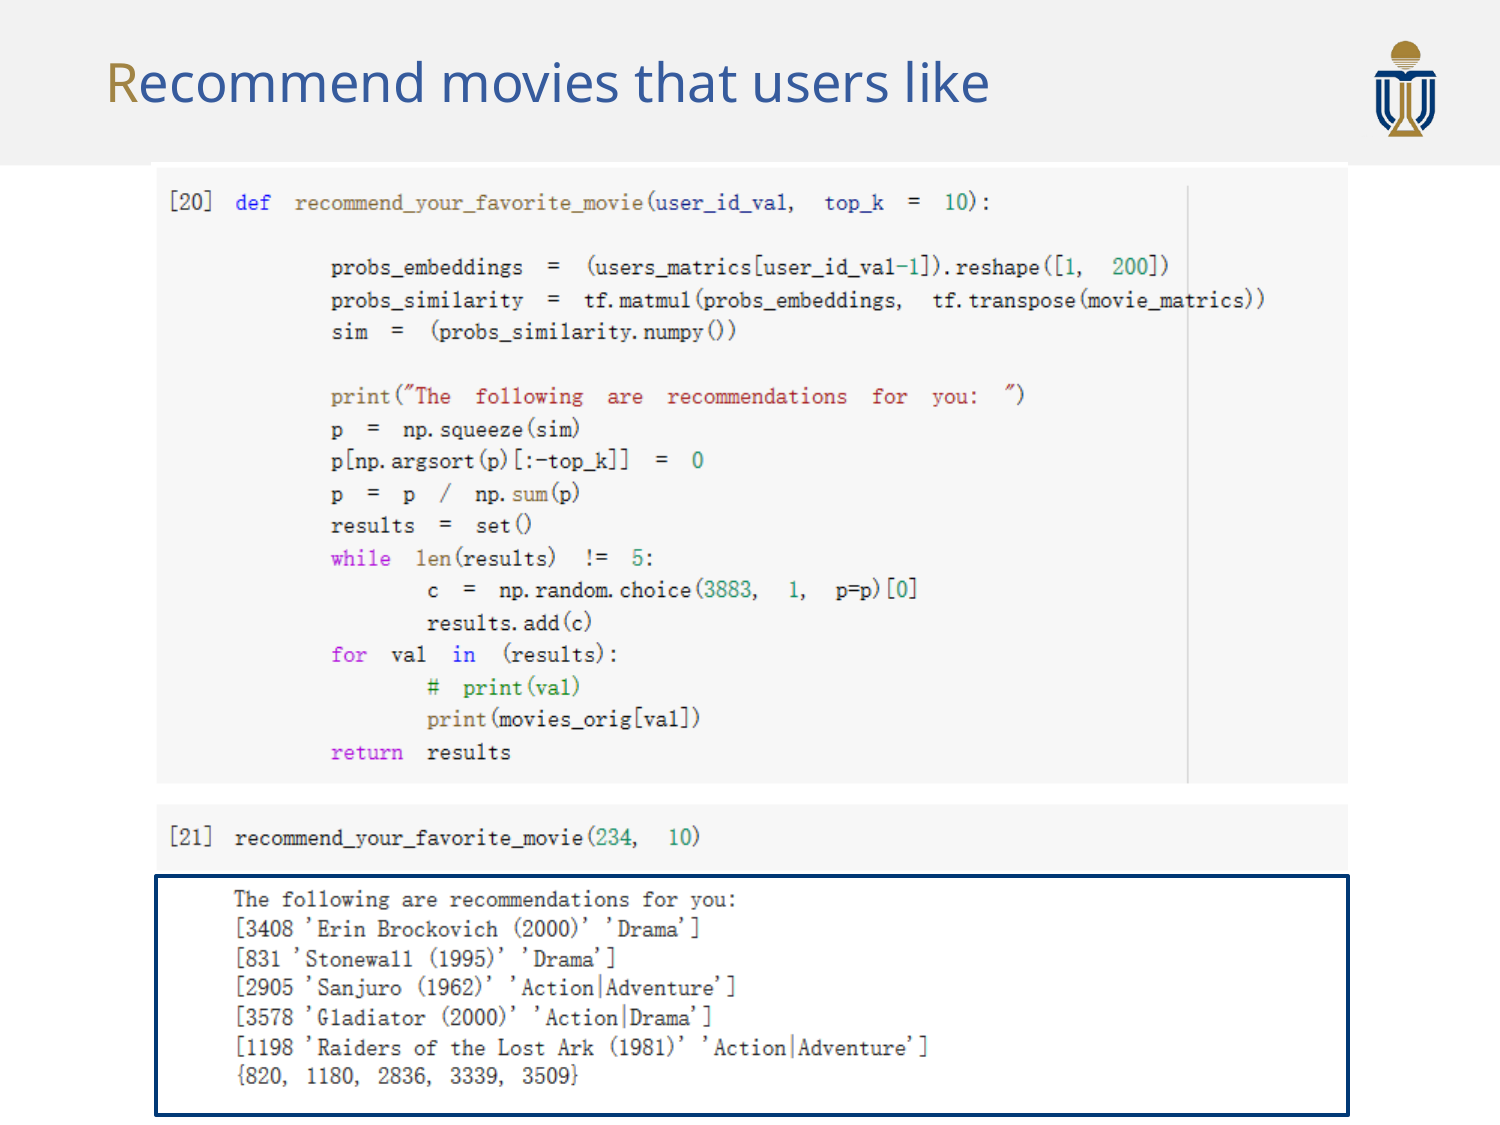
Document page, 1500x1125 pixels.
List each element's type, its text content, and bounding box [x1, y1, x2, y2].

picture [151, 162, 1349, 1121]
picture [1357, 40, 1454, 137]
text_box Recommend movies that users like [97, 40, 1032, 121]
text_box [0, 0, 1500, 166]
